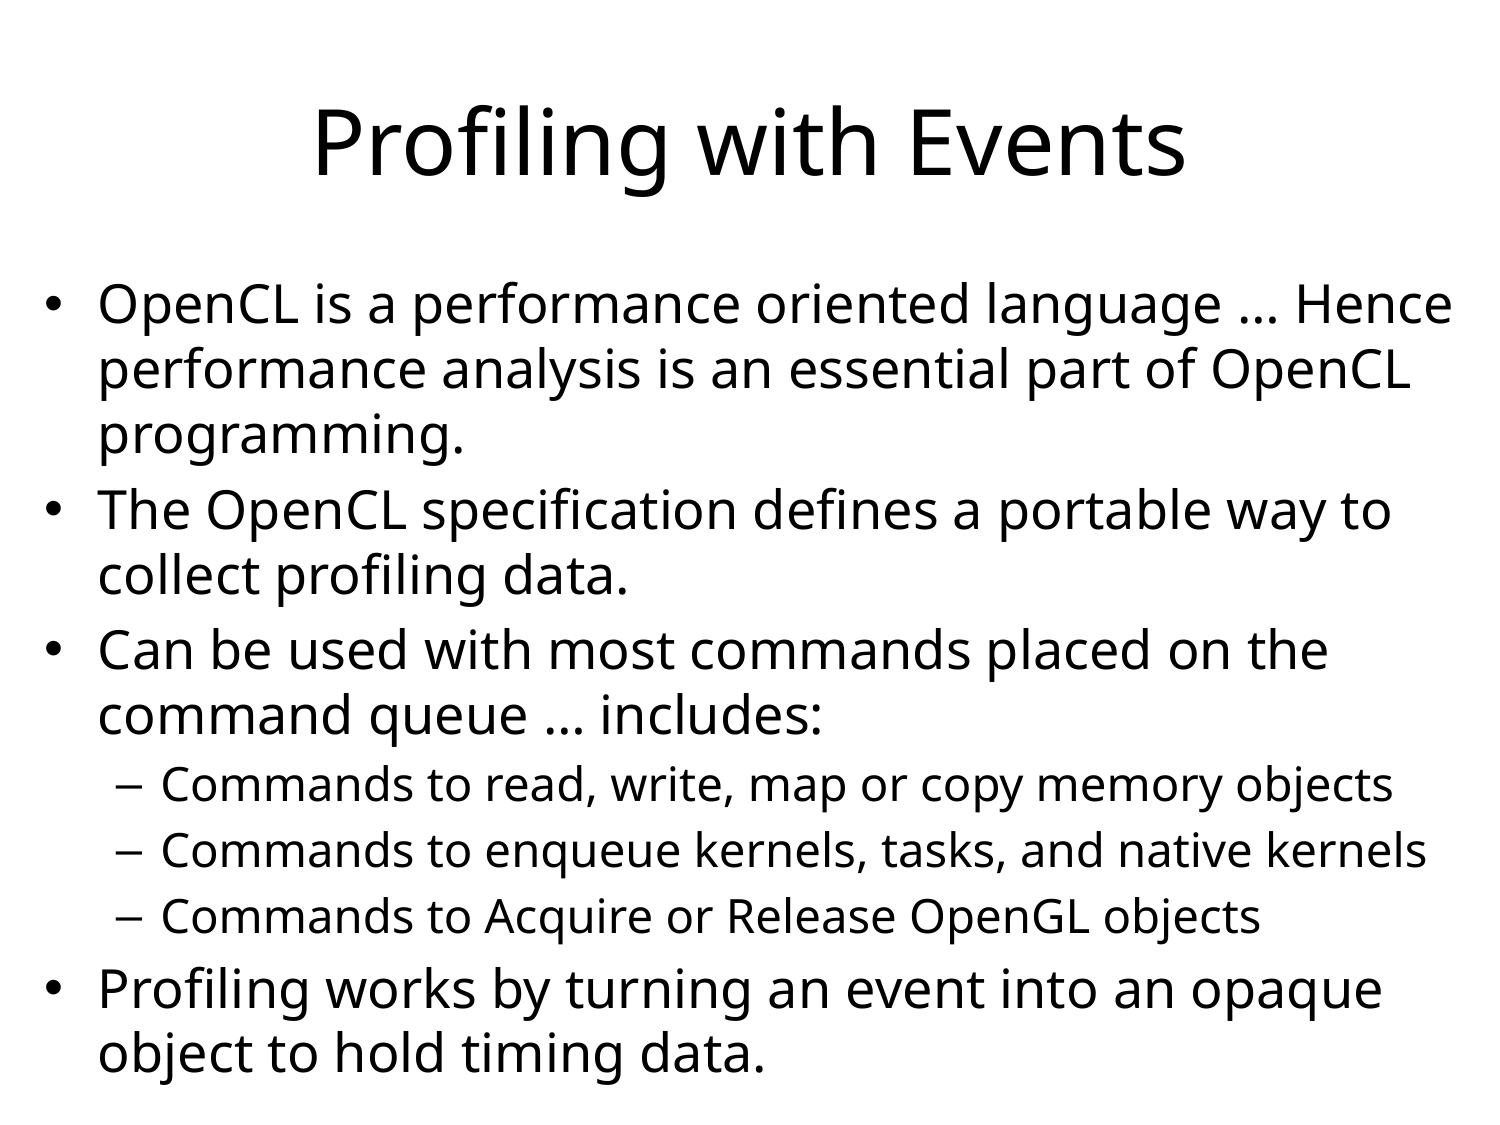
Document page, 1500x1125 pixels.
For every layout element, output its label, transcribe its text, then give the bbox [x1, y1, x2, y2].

text_box OpenCL is a performance oriented language … Hence performance analysis is an essential part of OpenCL programming. The OpenCL specification defines a portable way to collect profiling data. Can be used with most commands placed on the command queue … includes: Commands to read, write, map or copy memory objects Commands to enqueue kernels, tasks, and native kernels Commands to Acquire or Release OpenGL objects Profiling works by turning an event into an opaque object to hold timing data. [29, 262, 1471, 1094]
text_box Profiling with Events [74, 45, 1425, 233]
